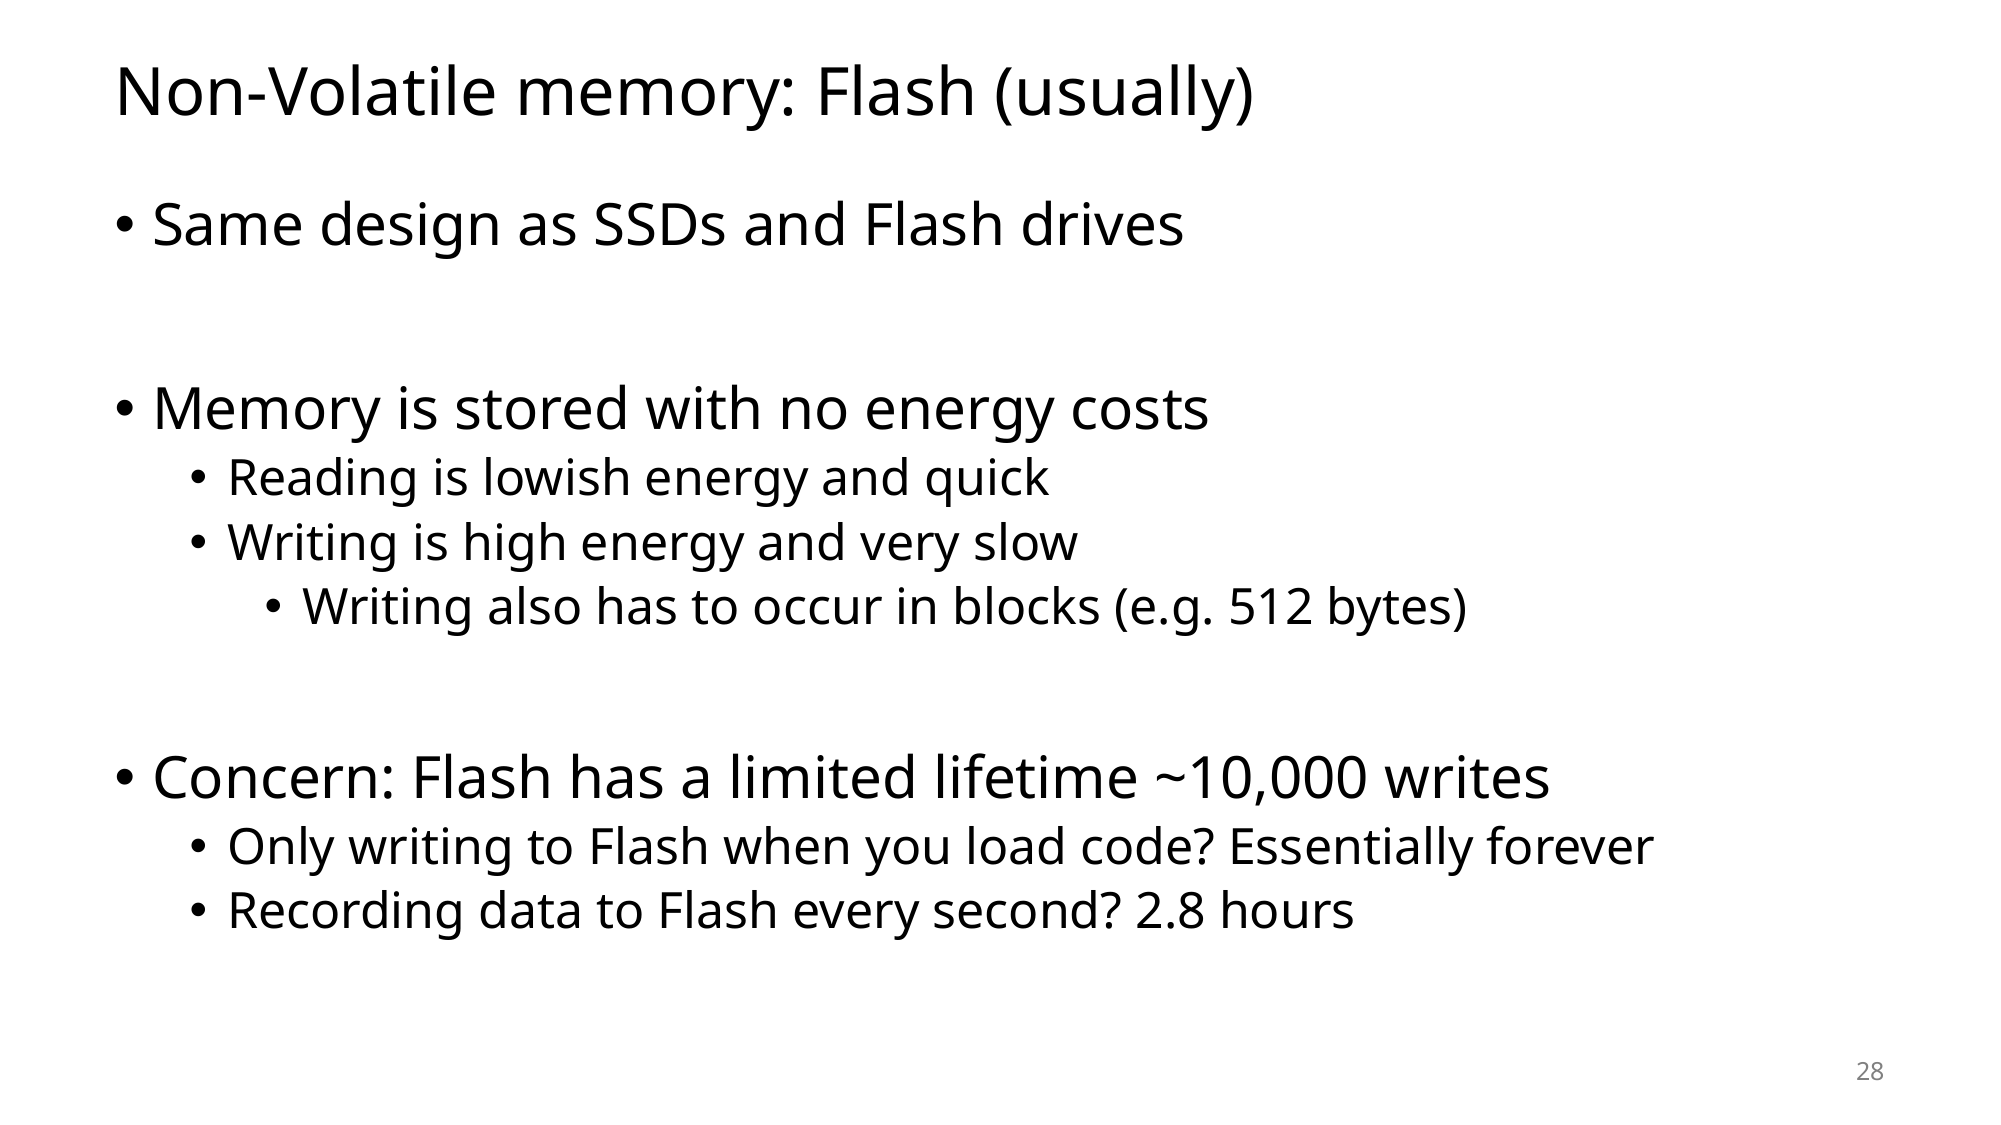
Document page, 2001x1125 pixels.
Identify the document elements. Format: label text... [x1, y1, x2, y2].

list Same design as SSDs and Flash drives Memory is stored with no energy costs Reading is lowish energy and quick Writing is high energy and very slow Writing also has to occur in blocks (e.g. 512 bytes) Concern: Flash has a limited lifetime ~10,000 writes Only writing to Flash when you load code? Essentially forever Recording data to Flash every second? 2.8 hours [99, 187, 1900, 1013]
slide_number 28 [1749, 1042, 1900, 1103]
title Non-Volatile memory: Flash (usually) [99, 37, 1900, 150]
